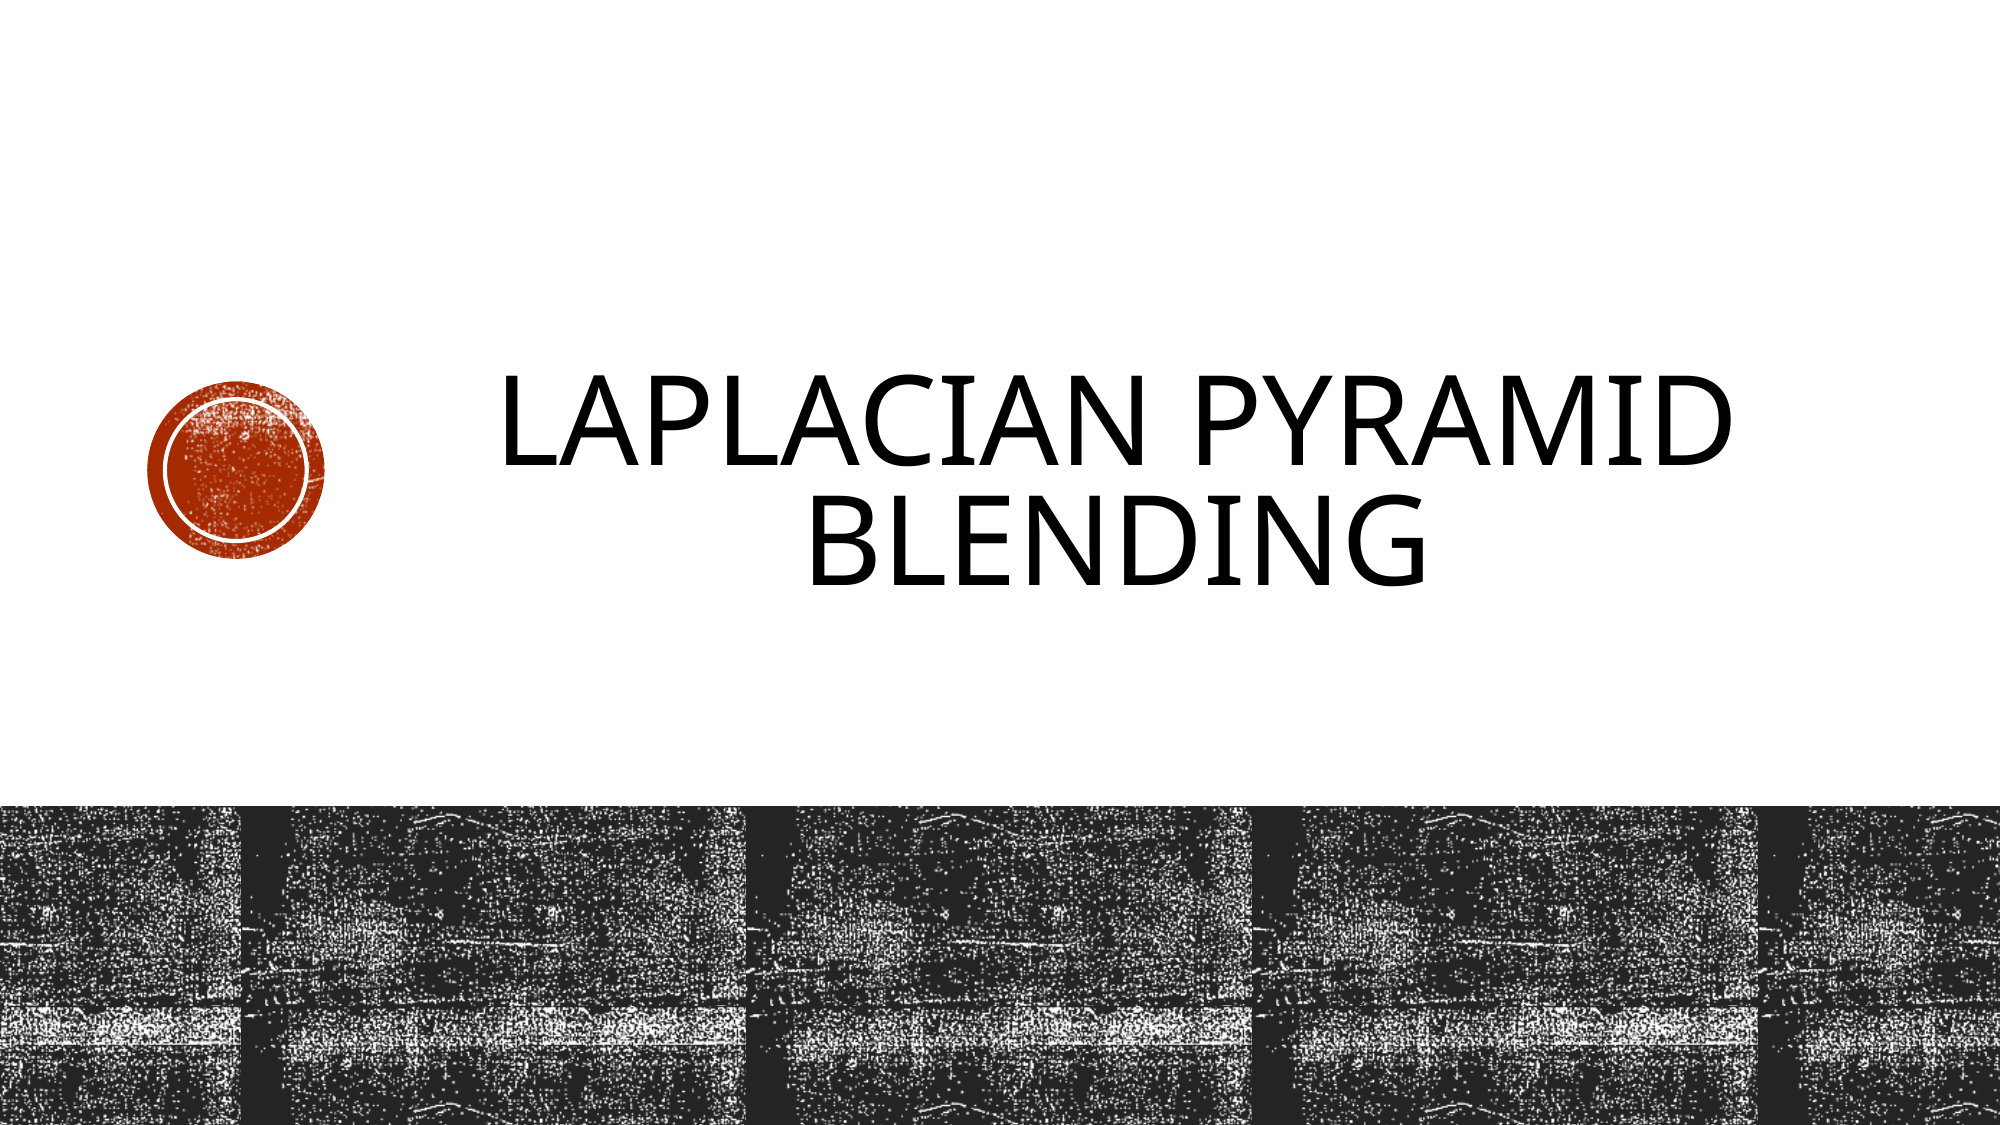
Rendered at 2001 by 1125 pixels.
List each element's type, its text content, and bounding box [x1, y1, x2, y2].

title Laplacian pyramid blending [355, 201, 1878, 779]
